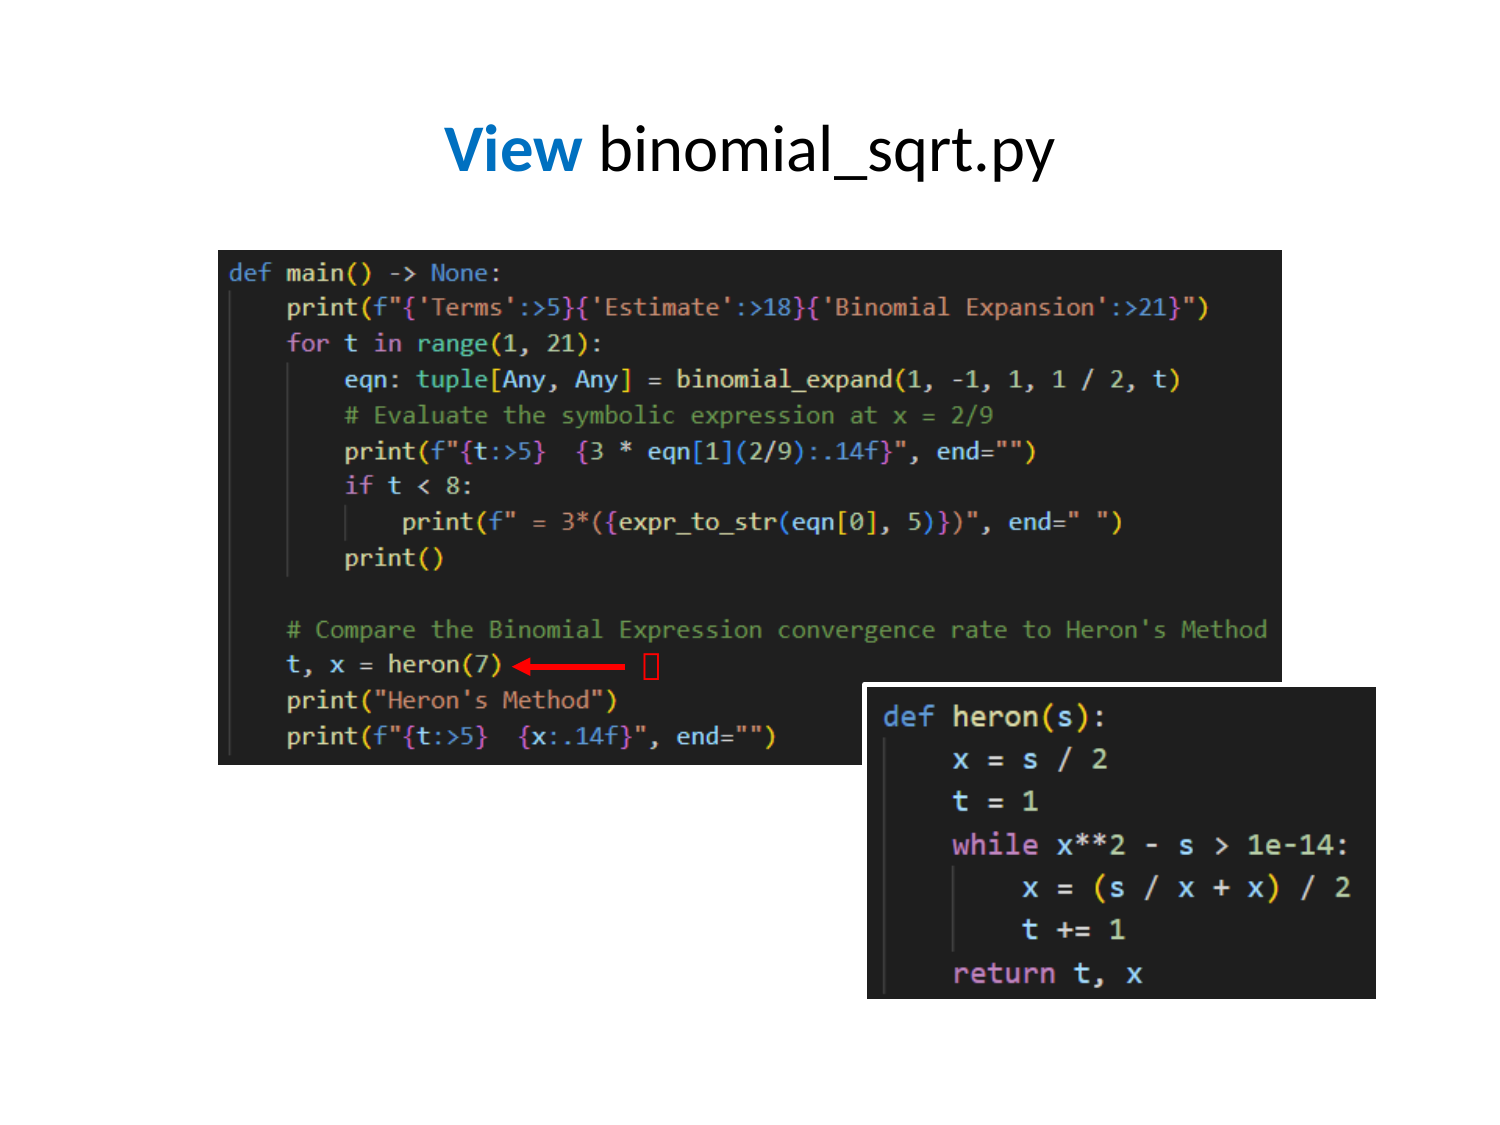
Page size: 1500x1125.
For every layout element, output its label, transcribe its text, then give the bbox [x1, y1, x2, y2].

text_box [511, 635, 689, 697]
picture [217, 250, 1376, 1000]
title View binomial_sqrt.py [103, 59, 1397, 241]
